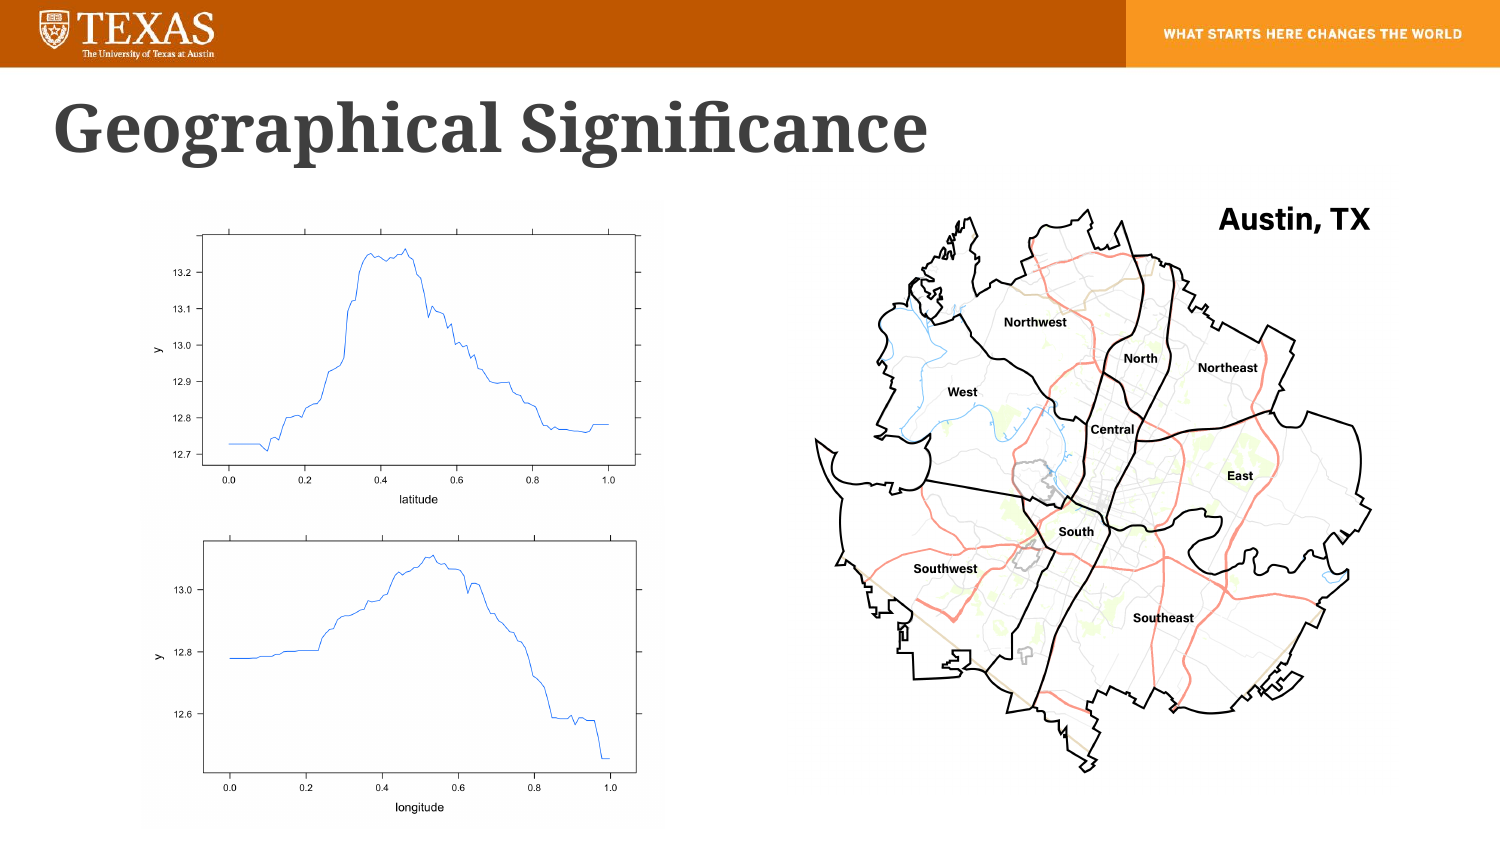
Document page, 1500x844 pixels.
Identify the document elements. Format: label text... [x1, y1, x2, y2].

text_box Geographical Significance [37, 79, 1388, 172]
picture [0, 0, 1500, 844]
